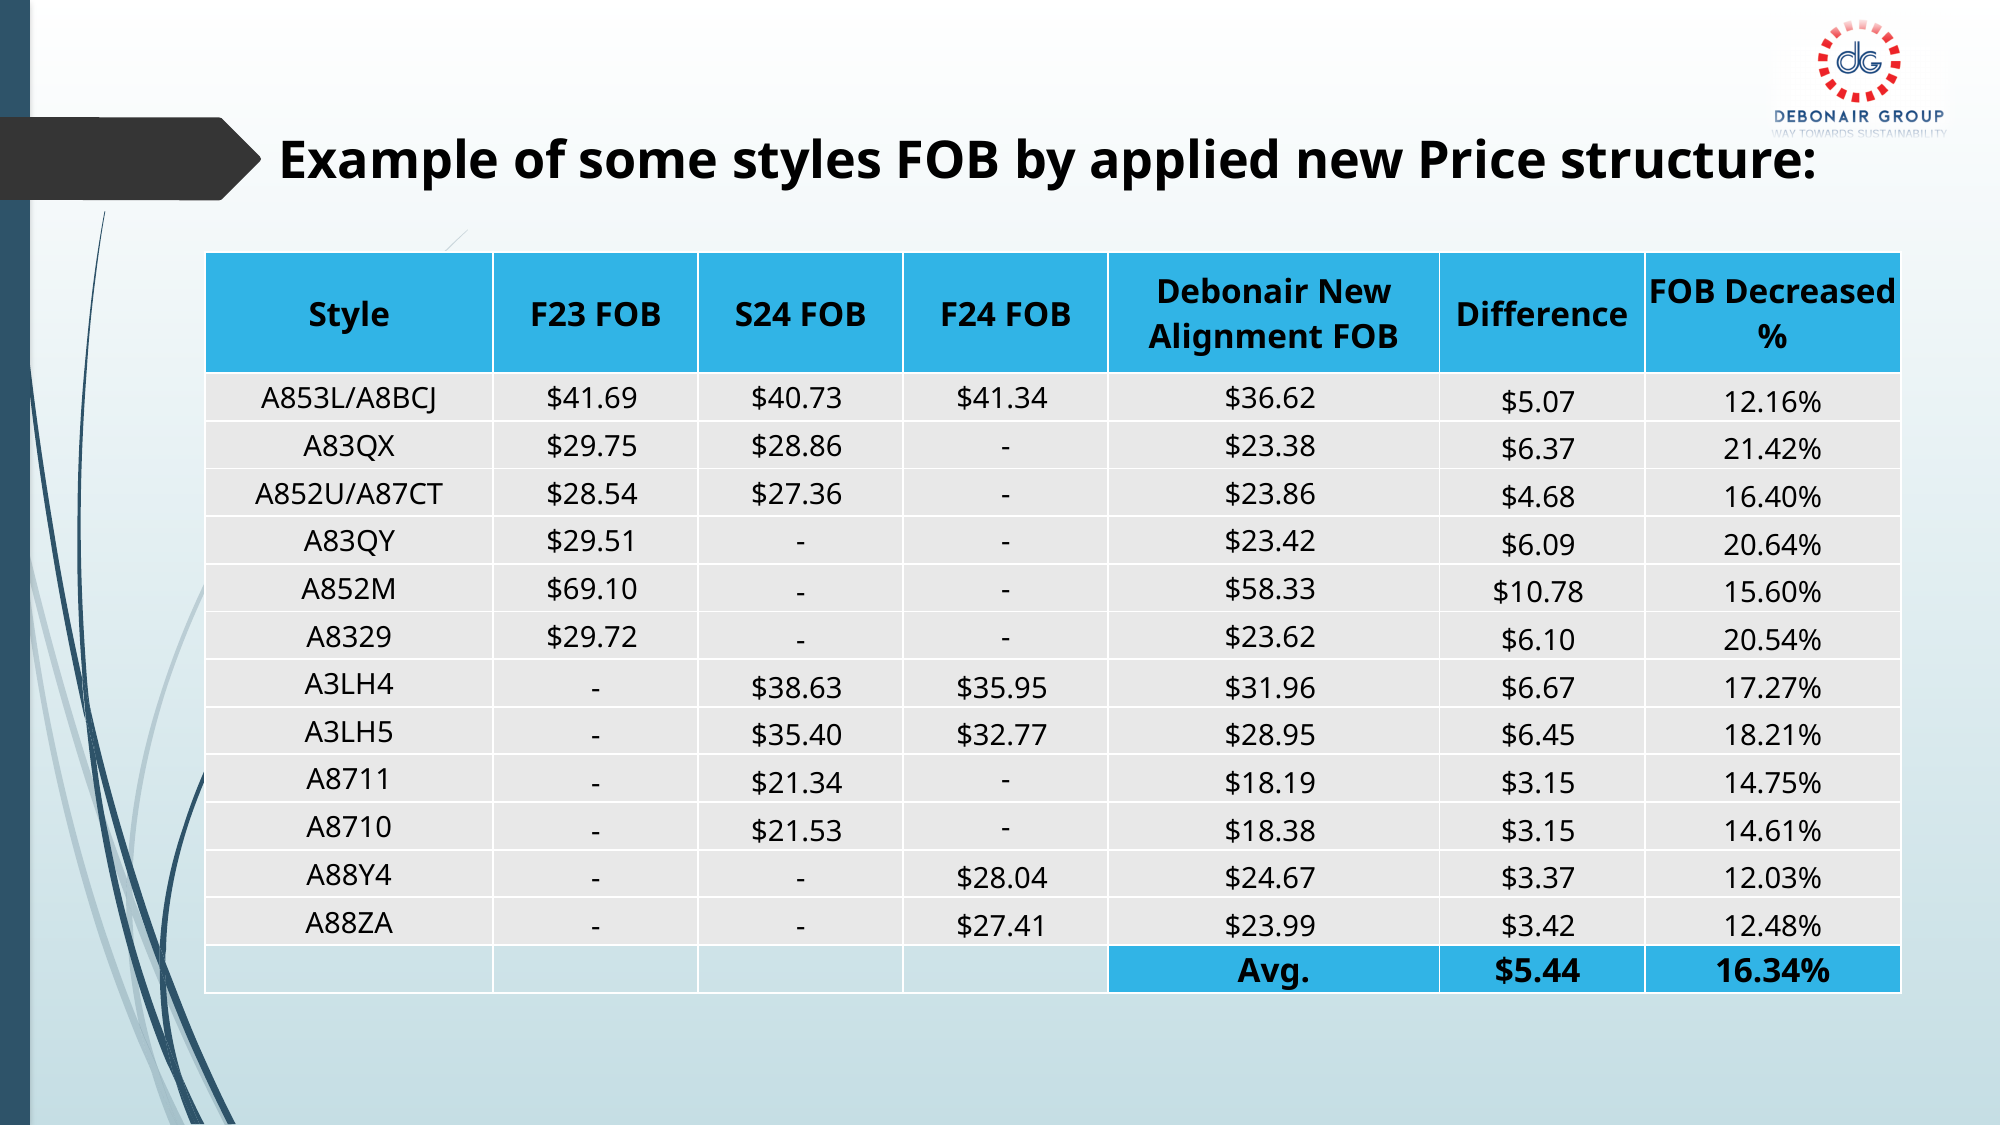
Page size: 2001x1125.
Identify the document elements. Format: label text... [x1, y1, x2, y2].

table_cell $27.36 [699, 469, 902, 515]
table_cell 12.48% [1646, 898, 1900, 944]
table_cell - [699, 851, 902, 896]
table_cell - [494, 708, 697, 753]
table_cell $23.86 [1109, 469, 1439, 515]
table_cell $5.07 [1440, 374, 1644, 420]
table_cell A3LH5 [206, 708, 492, 753]
table_cell A8710 [206, 803, 492, 849]
table_cell - [494, 803, 697, 849]
table_cell - [494, 660, 697, 706]
table_cell $24.67 [1109, 851, 1439, 896]
table_cell $35.95 [904, 660, 1107, 706]
table_cell 20.54% [1646, 612, 1900, 658]
table_header Debonair New Alignment FOB [1109, 253, 1439, 372]
table_cell $3.15 [1440, 755, 1644, 801]
table_cell - [699, 517, 902, 563]
picture [1755, 11, 1967, 146]
table_cell A88ZA [206, 898, 492, 944]
table_cell $41.69 [494, 374, 697, 420]
table_cell A83QY [206, 517, 492, 563]
table_cell A8329 [206, 612, 492, 658]
table_cell $29.72 [494, 612, 697, 658]
table_cell $28.86 [699, 422, 902, 468]
table_cell $23.38 [1109, 422, 1439, 468]
table_cell $18.19 [1109, 755, 1439, 801]
table_cell - [699, 612, 902, 658]
table_cell $5.44 [1440, 946, 1644, 992]
table_header S24 FOB [699, 253, 902, 372]
table_cell $41.34 [904, 374, 1107, 420]
table_cell - [699, 565, 902, 611]
table_cell 12.03% [1646, 851, 1900, 896]
table_cell A83QX [206, 422, 492, 468]
table_cell $6.10 [1440, 612, 1644, 658]
table_header F23 FOB [494, 253, 697, 372]
table_cell $6.37 [1440, 422, 1644, 468]
table_cell 14.61% [1646, 803, 1900, 849]
title Example of some styles FOB by applied new Price structure: [263, 118, 1902, 231]
table_cell 15.60% [1646, 565, 1900, 611]
table_cell A853L/A8BCJ [206, 374, 492, 420]
table_cell $28.54 [494, 469, 697, 515]
table_cell $29.51 [494, 517, 697, 563]
table_cell A852M [206, 565, 492, 611]
table_cell $3.37 [1440, 851, 1644, 896]
table_cell 18.21% [1646, 708, 1900, 753]
table_cell - [904, 422, 1107, 468]
table_cell $29.75 [494, 422, 697, 468]
table_cell $27.41 [904, 898, 1107, 944]
table_cell 16.40% [1646, 469, 1900, 515]
table_header F24 FOB [904, 253, 1107, 372]
table_cell 16.34% [1646, 946, 1900, 992]
table_cell 20.64% [1646, 517, 1900, 563]
table_cell - [494, 755, 697, 801]
table_cell [494, 946, 697, 992]
table_cell $6.45 [1440, 708, 1644, 753]
table_cell $10.78 [1440, 565, 1644, 611]
table_cell $21.34 [699, 755, 902, 801]
table_cell $36.62 [1109, 374, 1439, 420]
table_cell A88Y4 [206, 851, 492, 896]
table_cell $23.42 [1109, 517, 1439, 563]
table_header Style [206, 253, 492, 372]
table_cell [904, 946, 1107, 992]
table_cell - [904, 565, 1107, 611]
table_cell $21.53 [699, 803, 902, 849]
table_cell [699, 946, 902, 992]
table_cell - [904, 803, 1107, 849]
table_cell 17.27% [1646, 660, 1900, 706]
table_cell - [904, 755, 1107, 801]
table_cell A8711 [206, 755, 492, 801]
table_cell [206, 946, 492, 992]
table_cell $23.62 [1109, 612, 1439, 658]
table_cell $28.04 [904, 851, 1107, 896]
table_cell - [904, 469, 1107, 515]
table_cell $38.63 [699, 660, 902, 706]
table_cell $6.67 [1440, 660, 1644, 706]
table_cell $28.95 [1109, 708, 1439, 753]
table_cell $23.99 [1109, 898, 1439, 944]
table_cell 12.16% [1646, 374, 1900, 420]
table_cell $32.77 [904, 708, 1107, 753]
table_cell $18.38 [1109, 803, 1439, 849]
table_cell $31.96 [1109, 660, 1439, 706]
table_cell Avg. [1109, 946, 1439, 992]
table_cell 14.75% [1646, 755, 1900, 801]
table_cell $3.15 [1440, 803, 1644, 849]
table_cell - [699, 898, 902, 944]
table_cell 21.42% [1646, 422, 1900, 468]
table_cell - [904, 612, 1107, 658]
table_cell $6.09 [1440, 517, 1644, 563]
table_cell - [904, 517, 1107, 563]
table_cell $58.33 [1109, 565, 1439, 611]
table_cell $35.40 [699, 708, 902, 753]
table_header FOB Decreased % [1646, 253, 1900, 372]
table_cell $3.42 [1440, 898, 1644, 944]
table_cell A852U/A87CT [206, 469, 492, 515]
table_header Difference [1440, 253, 1644, 372]
table_cell A3LH4 [206, 660, 492, 706]
table_cell - [494, 898, 697, 944]
table_cell - [494, 851, 697, 896]
table_cell $4.68 [1440, 469, 1644, 515]
table_cell $40.73 [699, 374, 902, 420]
table_cell $69.10 [494, 565, 697, 611]
